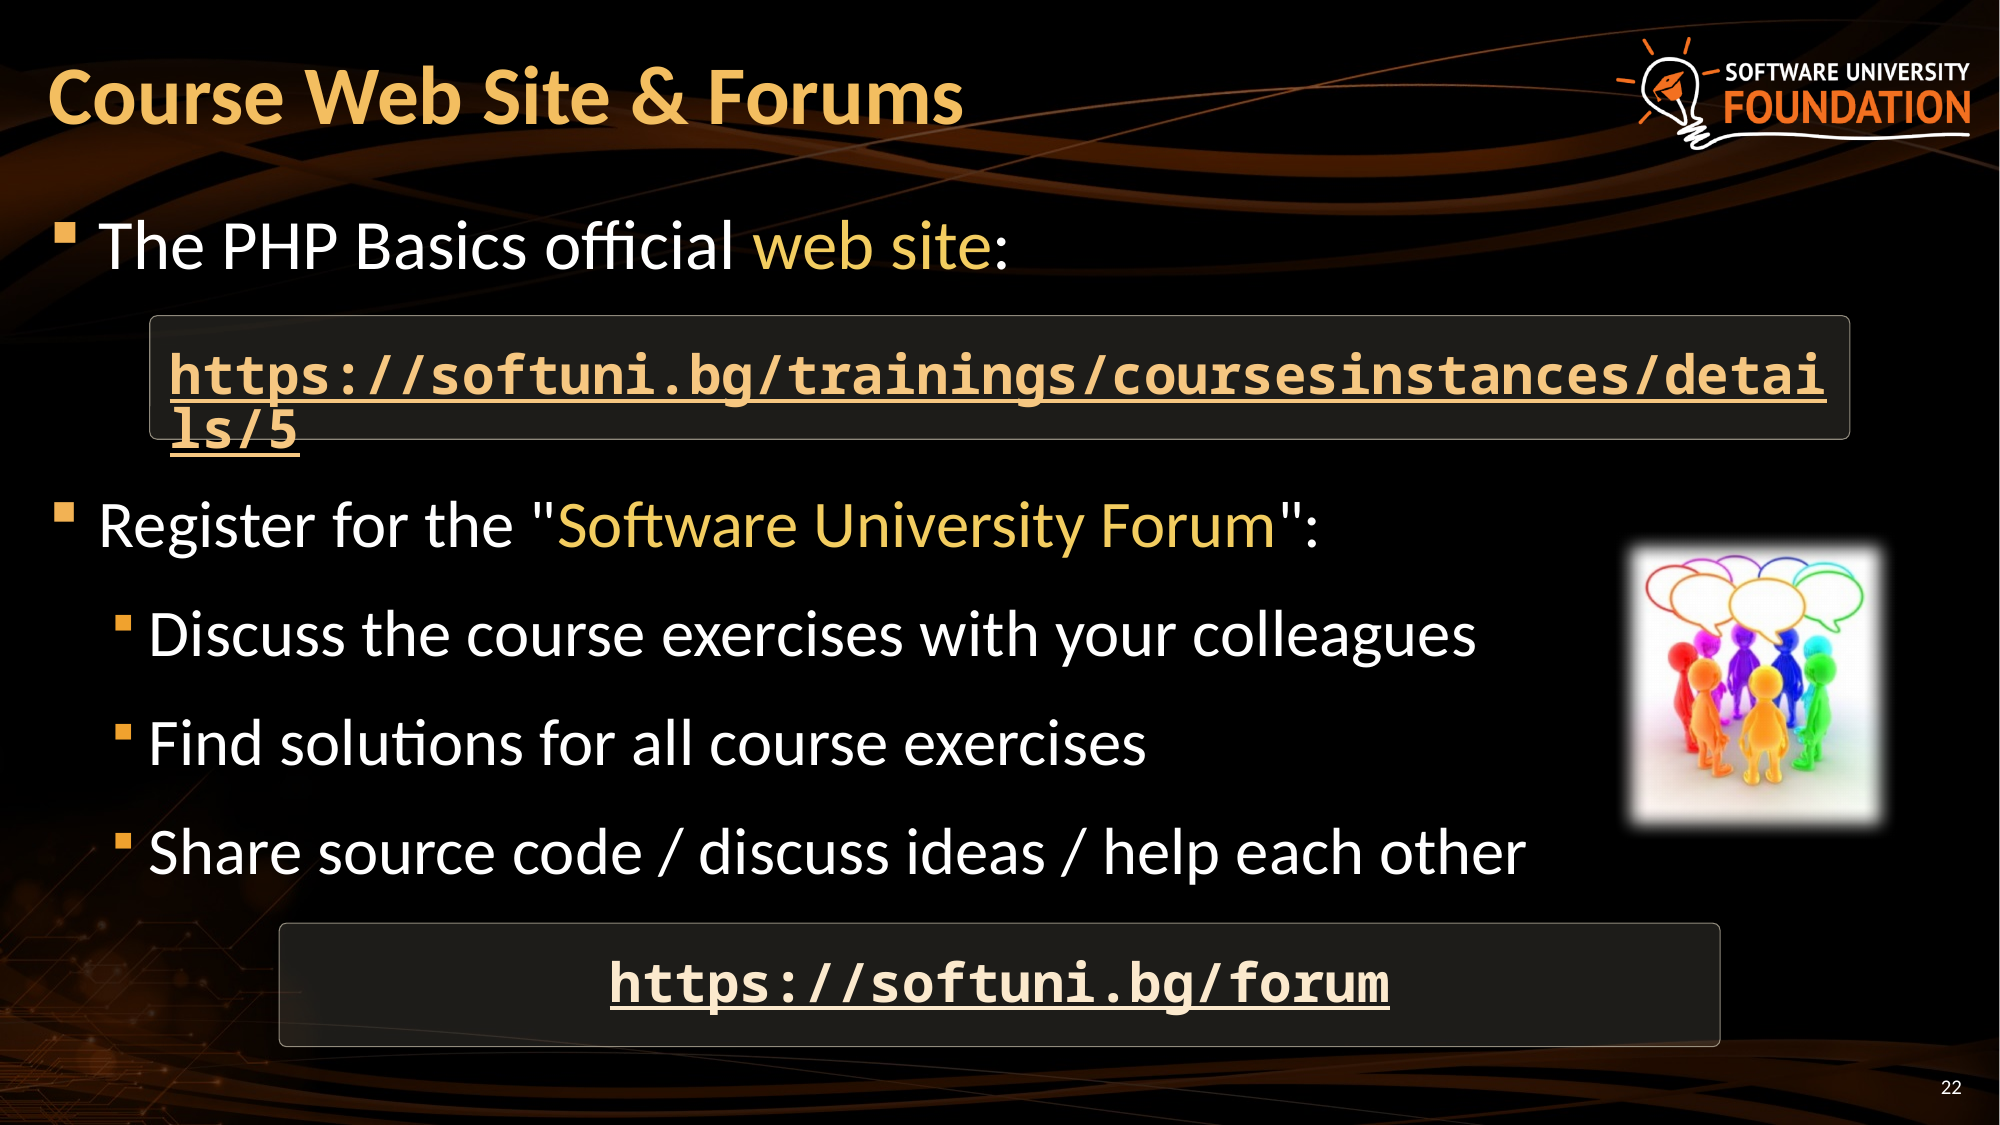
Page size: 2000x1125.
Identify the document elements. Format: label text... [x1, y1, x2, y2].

text_box https://softuni.bg/forum [279, 923, 1721, 1047]
title Course Web Site & Forums [30, 6, 1602, 189]
list The PHP Basics official web site: Register for the "Software University Forum": Discuss the course exercises with your colleagues Find solutions for all course exercises Share source code / discuss ideas / help each other [31, 188, 1968, 1103]
picture [0, 0, 2000, 1125]
text_box https://softuni.bg/trainings/coursesinstances/details/5 [149, 315, 1850, 440]
